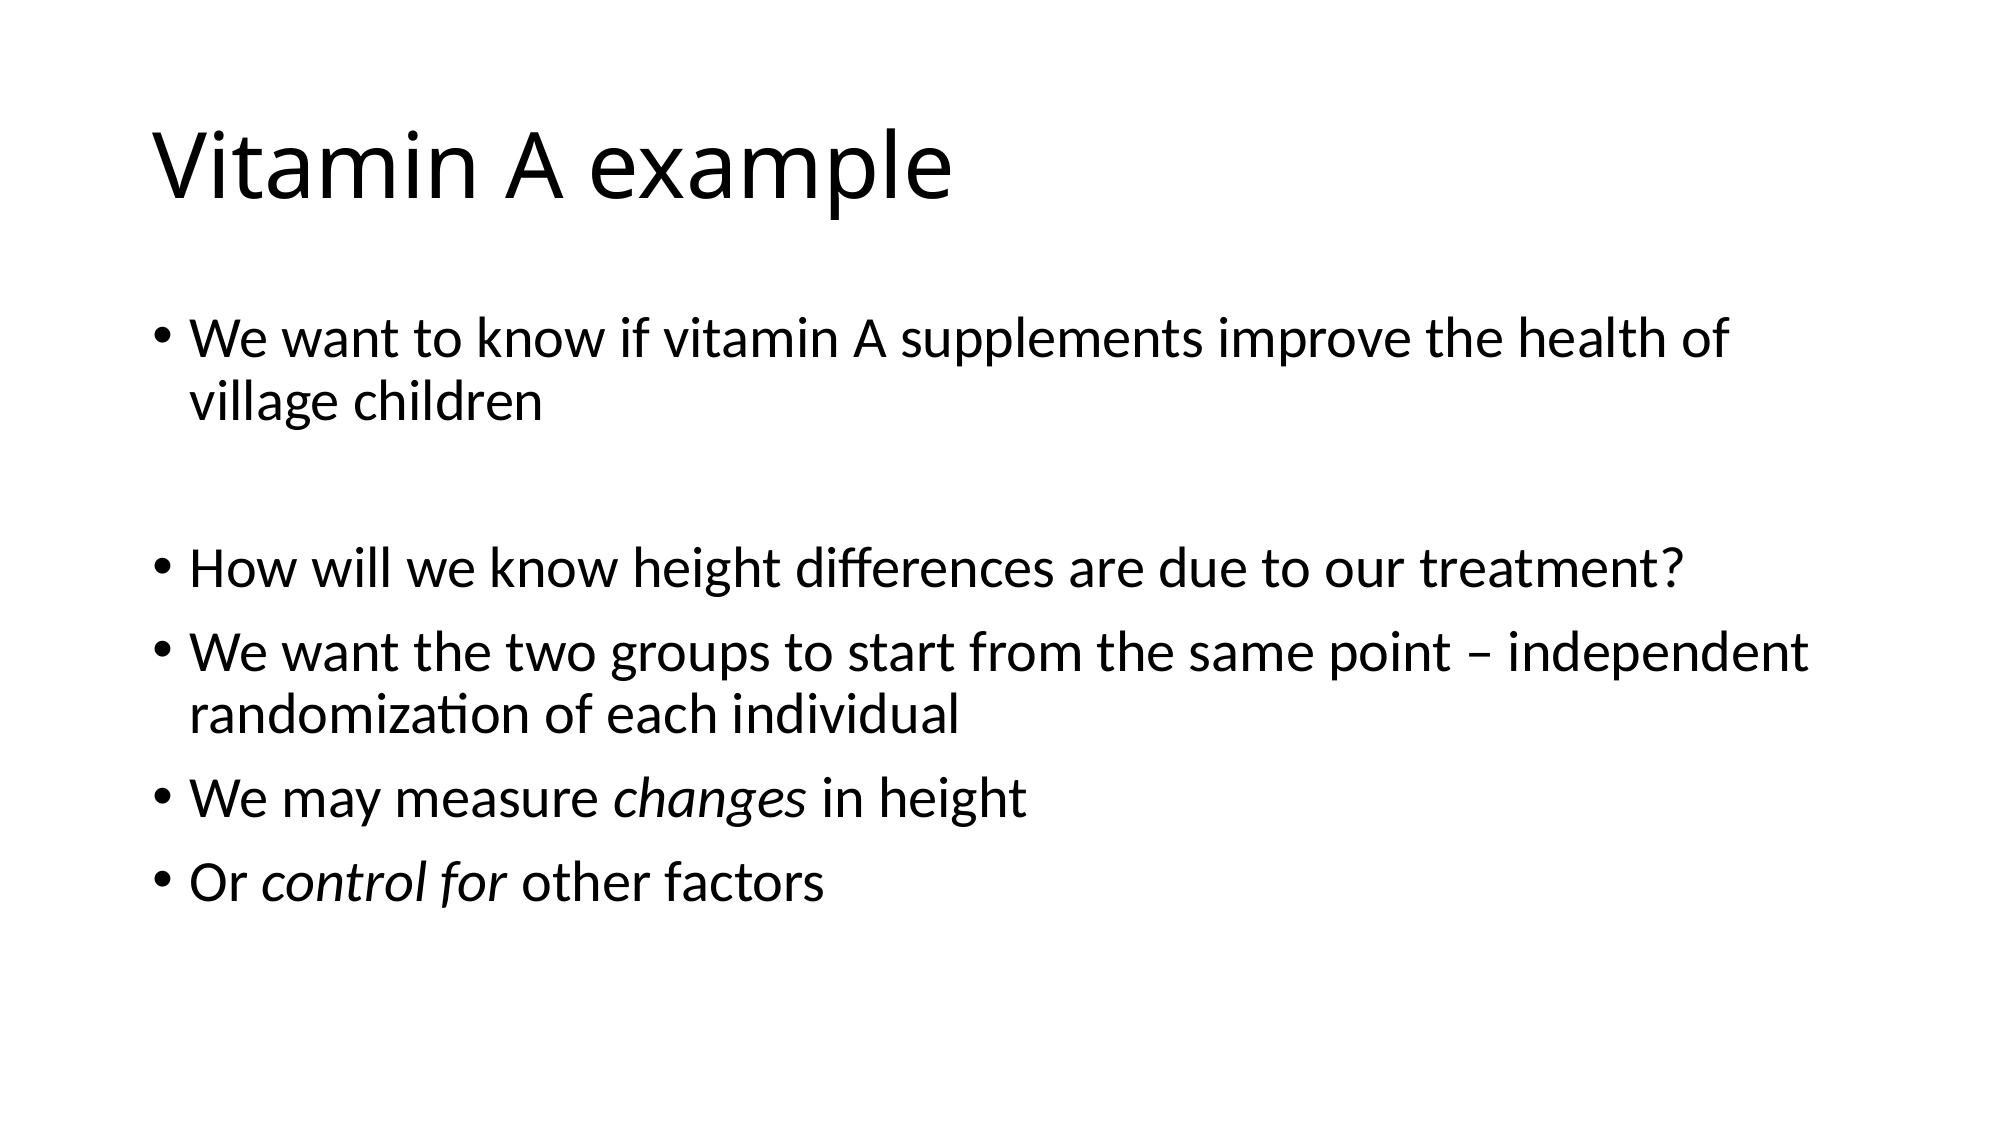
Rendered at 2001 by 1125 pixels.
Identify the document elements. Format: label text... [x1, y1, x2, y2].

title Vitamin A example [137, 59, 1863, 278]
list We want to know if vitamin A supplements improve the health of village children How will we know height differences are due to our treatment? We want the two groups to start from the same point – independent randomization of each individual We may measure changes in height Or control for other factors [137, 299, 1863, 1014]
